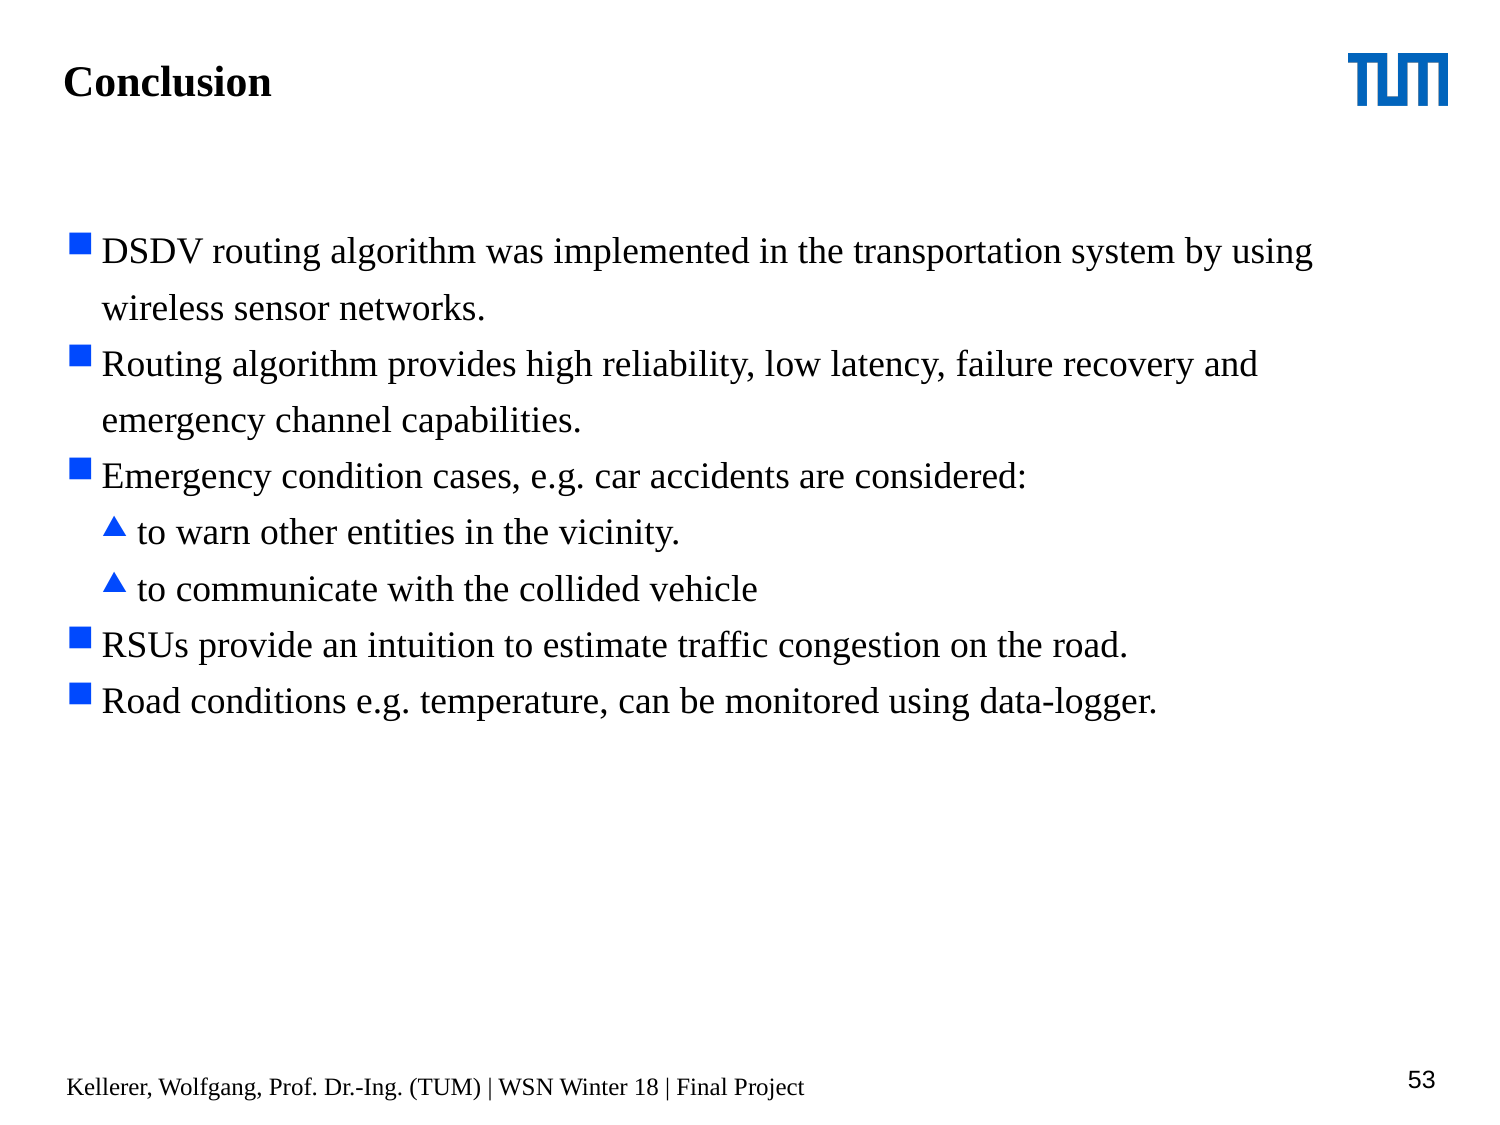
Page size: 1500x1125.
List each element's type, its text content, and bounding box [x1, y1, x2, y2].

text_box Conclusion [48, 44, 1275, 108]
text_box DSDV routing algorithm was implemented in the transportation system by using wireless sensor networks. Routing algorithm provides high reliability, low latency, failure recovery and emergency channel capabilities. Emergency condition cases, e.g. car accidents are considered: to warn other entities in the vicinity. to communicate with the collided vehicle RSUs provide an intuition to estimate traffic congestion on the road. Road conditions e.g. temperature, can be monitored using data-logger. [58, 207, 1380, 855]
text_box <number> [1399, 1056, 1444, 1100]
picture [1347, 52, 1448, 106]
text_box Kellerer, Wolfgang, Prof. Dr.-Ing. (TUM) | WSN Winter 18 | Final Project [58, 1063, 1352, 1108]
